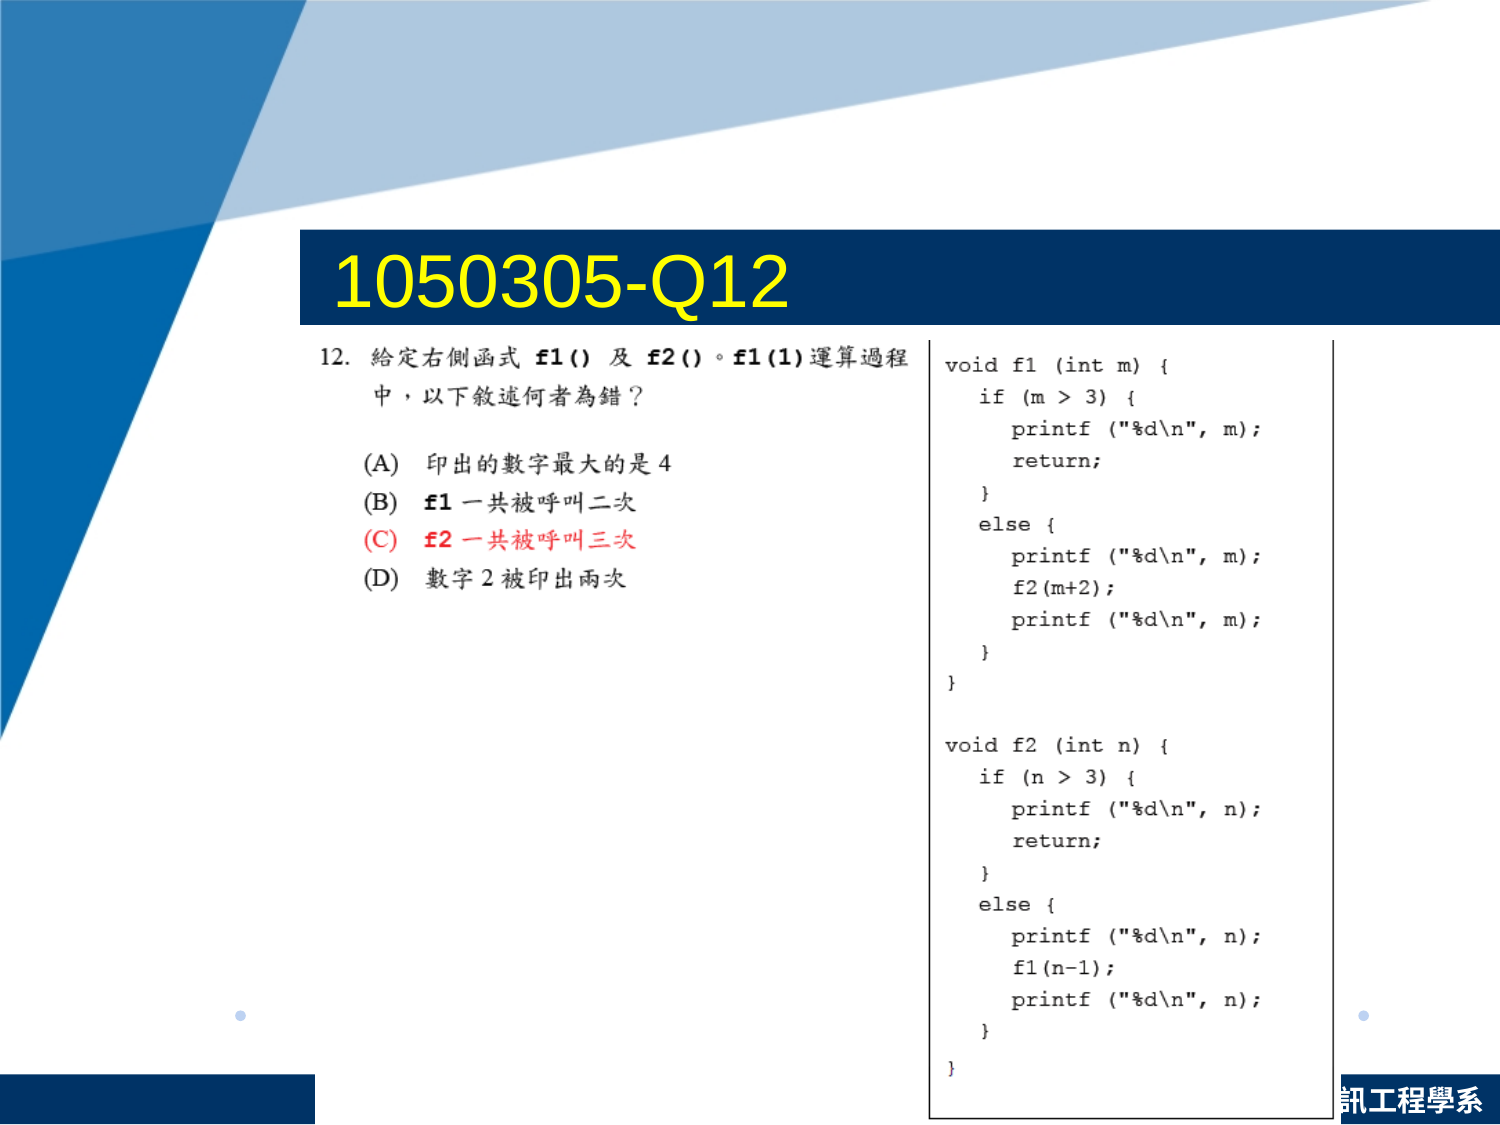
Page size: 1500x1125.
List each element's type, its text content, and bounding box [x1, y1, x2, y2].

picture [315, 340, 1341, 1125]
picture [0, 0, 1500, 842]
title 1050305-Q12 [300, 229, 1500, 325]
